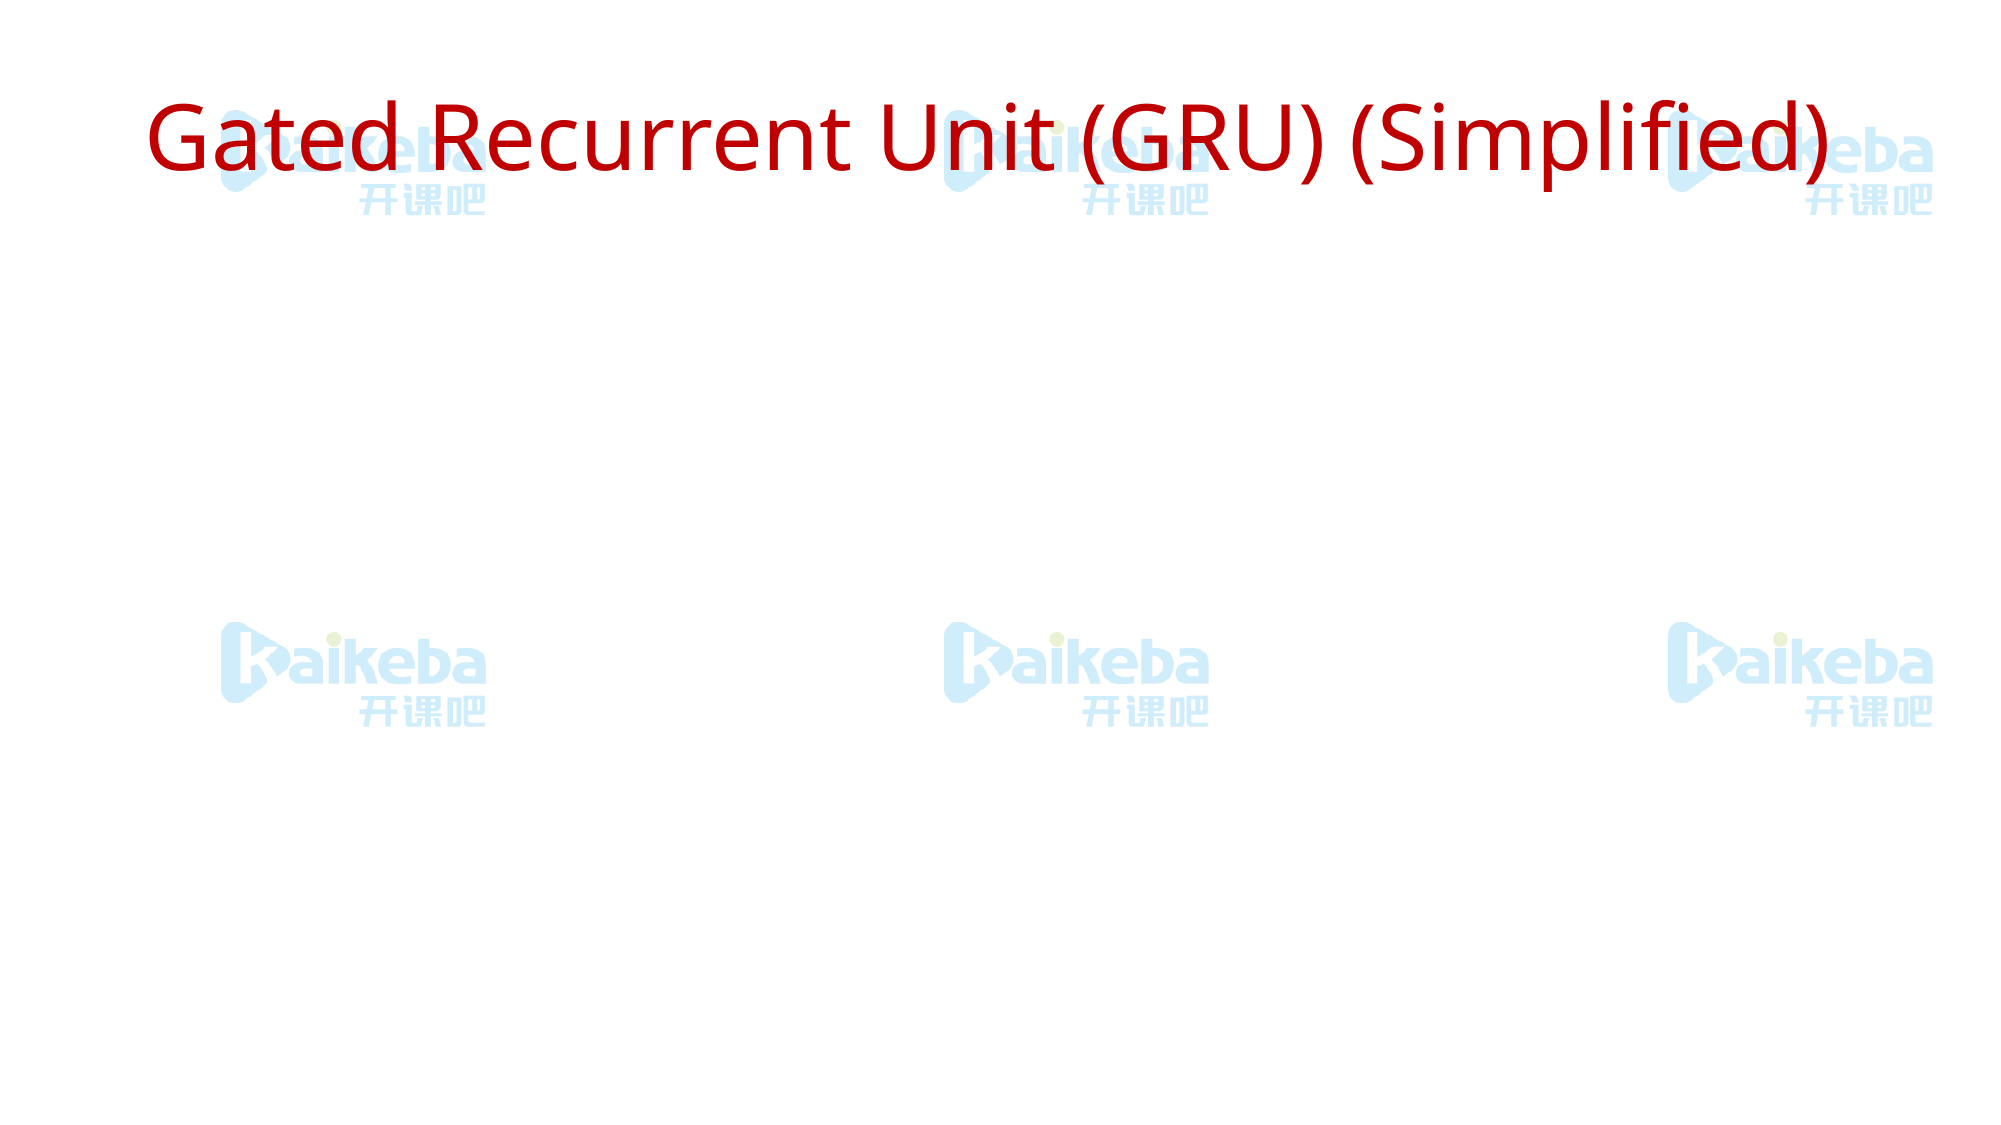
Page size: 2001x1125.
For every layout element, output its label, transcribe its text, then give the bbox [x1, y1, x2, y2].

title Gated Recurrent Unit (GRU) (Simplified) [136, 31, 1863, 251]
